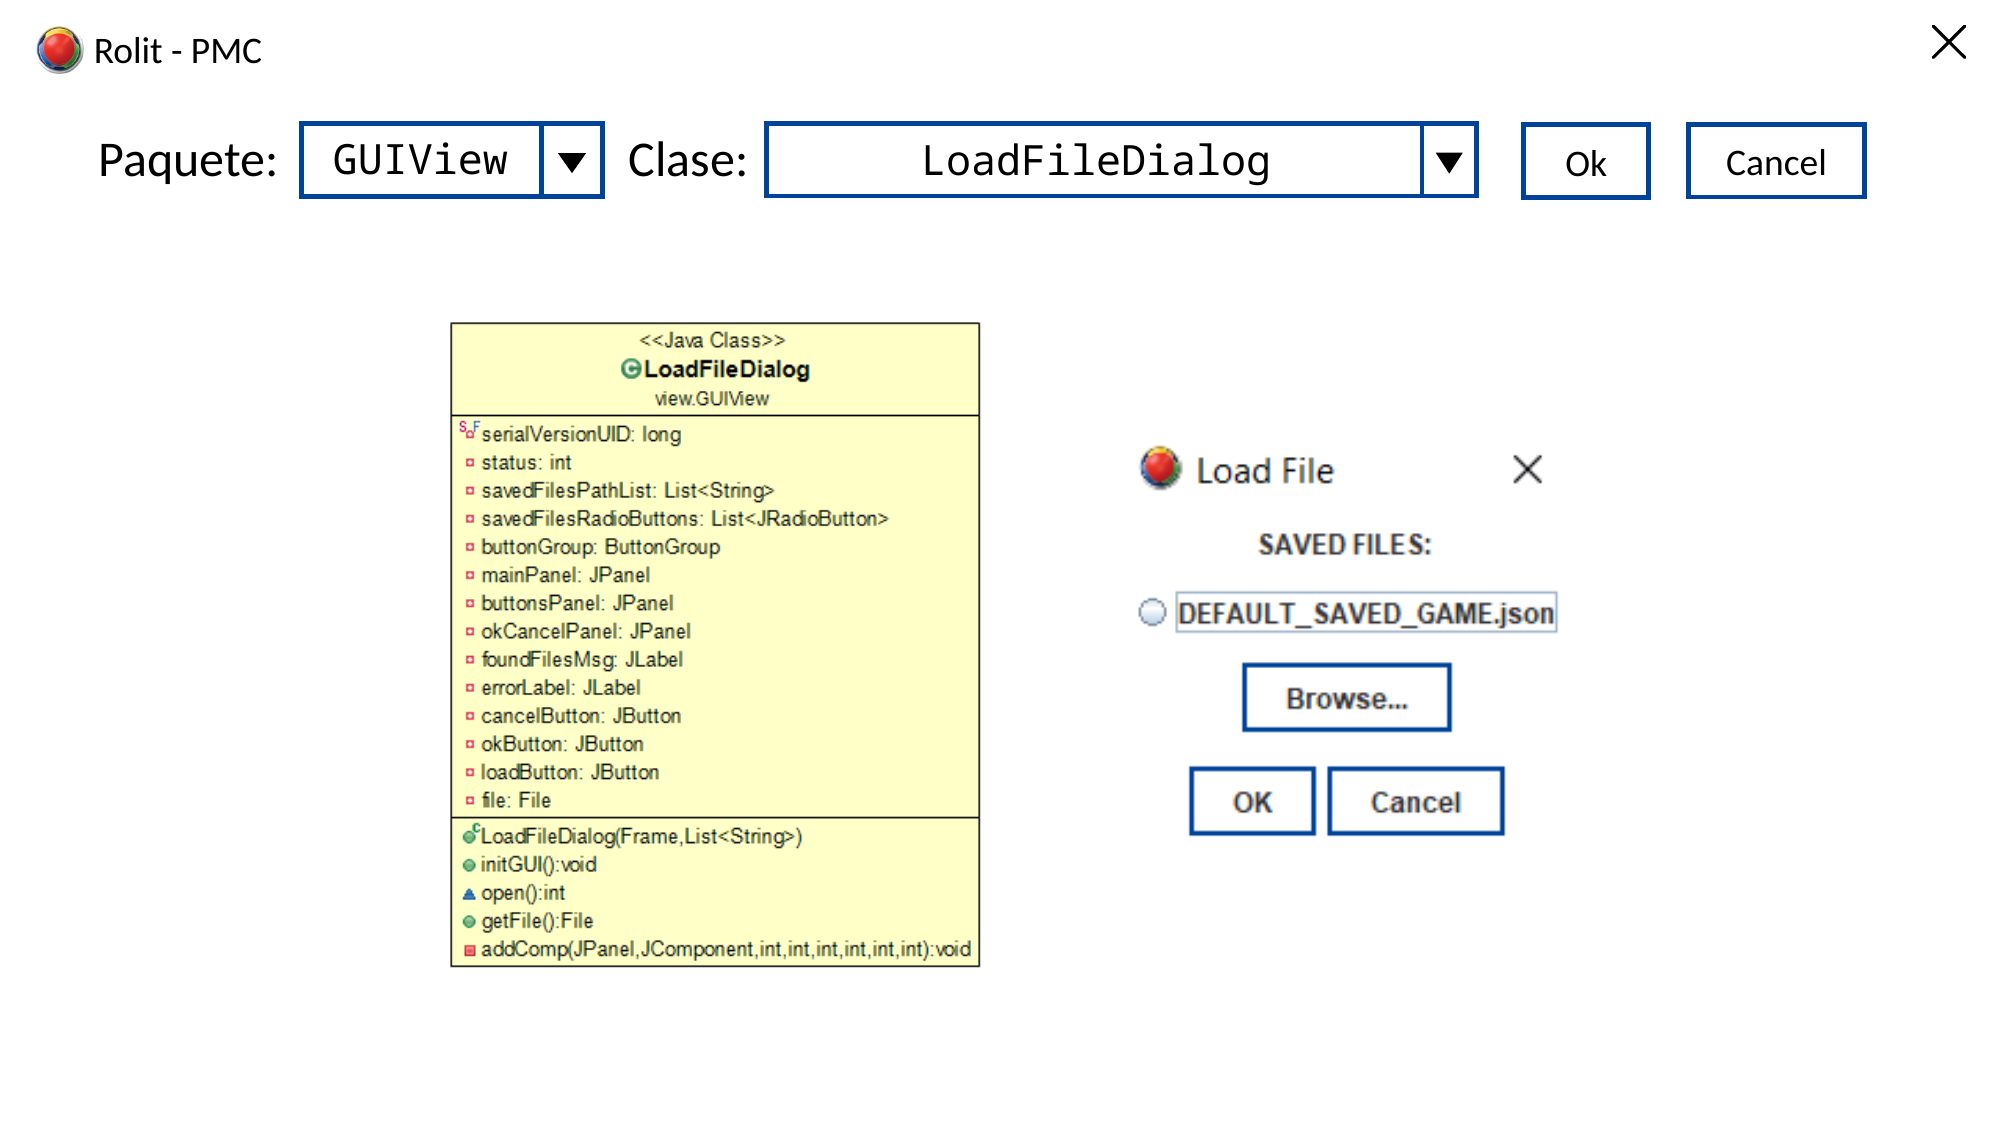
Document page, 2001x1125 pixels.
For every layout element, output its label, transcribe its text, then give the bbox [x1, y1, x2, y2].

picture [1121, 433, 1579, 857]
text_box Cancel [1687, 123, 1866, 198]
picture [446, 318, 985, 972]
text_box Clase: [613, 119, 832, 194]
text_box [766, 123, 1477, 199]
text_box Paquete: [83, 119, 302, 194]
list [35, 26, 84, 74]
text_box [1933, 26, 1965, 58]
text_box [300, 123, 603, 197]
text_box Ok [1523, 124, 1650, 198]
text_box Rolit - PMC [79, 18, 297, 79]
